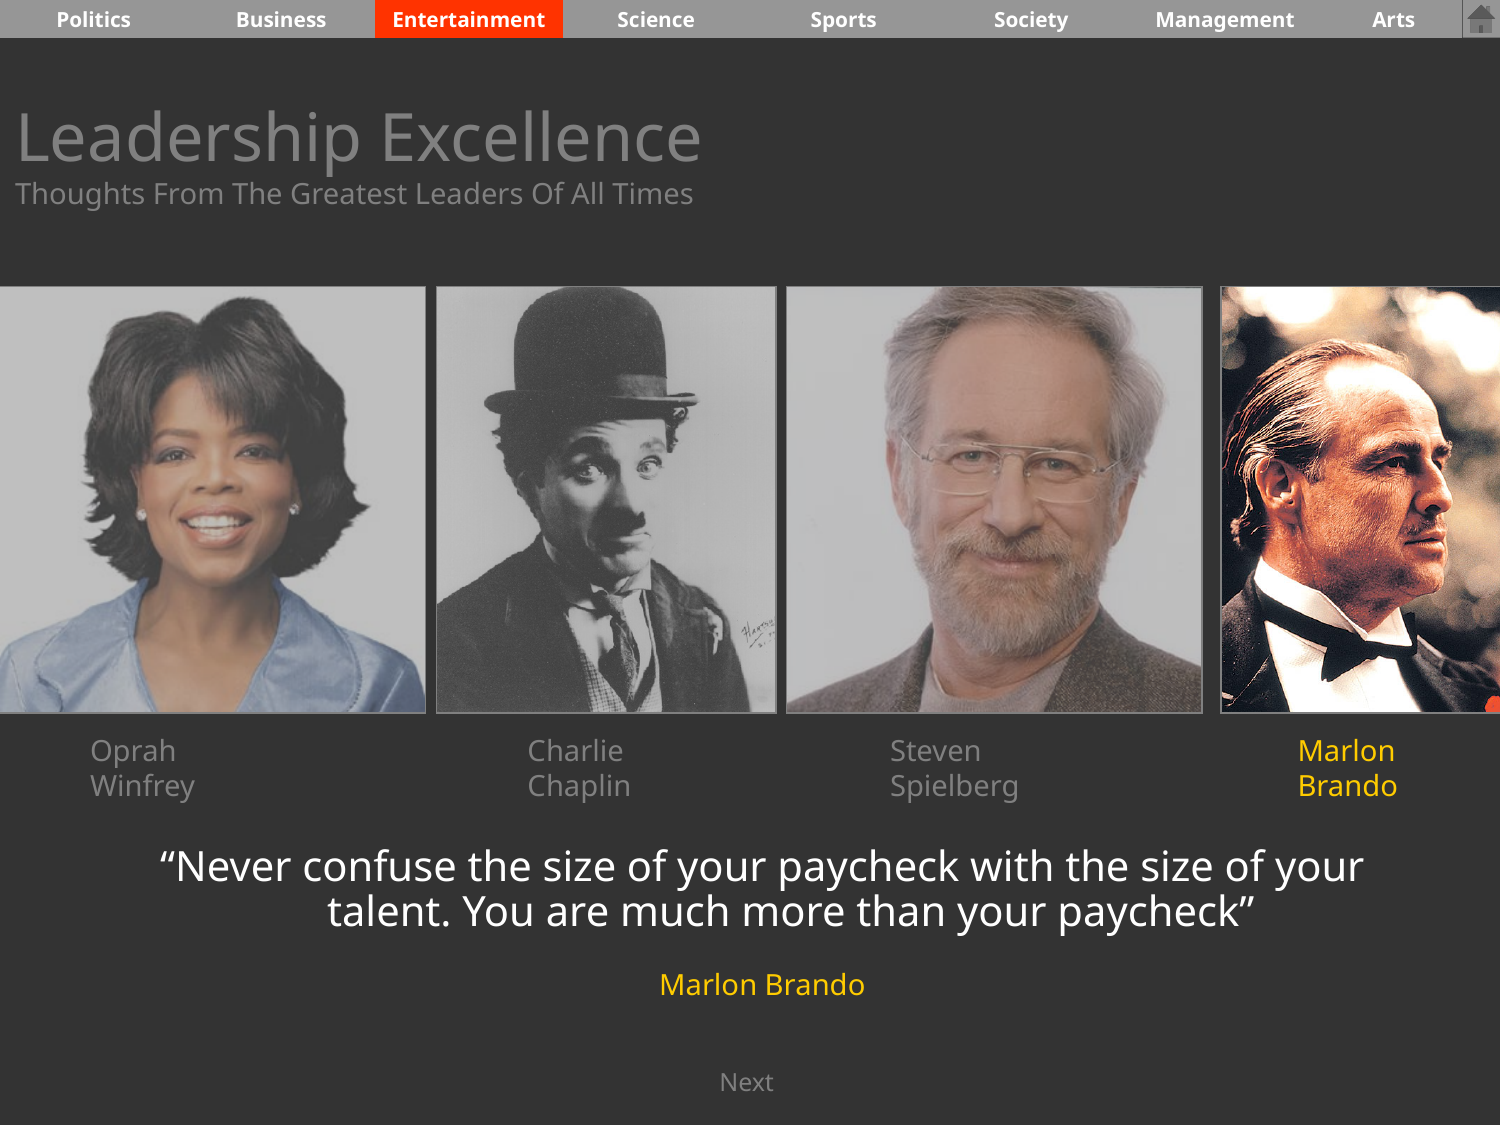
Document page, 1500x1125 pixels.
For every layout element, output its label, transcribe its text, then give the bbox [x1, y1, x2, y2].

picture [787, 287, 1202, 713]
text_box Society [937, 0, 1125, 38]
text_box Oprah Winfrey [75, 725, 292, 775]
text_box Business [187, 0, 375, 38]
picture [437, 287, 776, 713]
list “Never confuse the size of your paycheck with the size of your talent. You are much more than your paycheck” Marlon Brando [125, 837, 1400, 1063]
text_box Marlon Brando [1282, 725, 1500, 775]
text_box [1462, 0, 1500, 38]
text_box Arts [1324, 0, 1462, 38]
text_box Sports [750, 0, 937, 38]
text_box Management [1125, 0, 1324, 38]
text_box Charlie Chaplin [512, 725, 735, 775]
text_box Next [699, 1062, 800, 1101]
picture [0, 287, 425, 713]
text_box Steven Spielberg [875, 725, 1121, 775]
text_box Leadership Excellence Thoughts From The Greatest Leaders Of All Times [0, 87, 1025, 218]
text_box Politics [0, 0, 187, 38]
text_box Science [562, 0, 750, 38]
picture [1221, 287, 1500, 713]
text_box Entertainment [375, 0, 562, 38]
